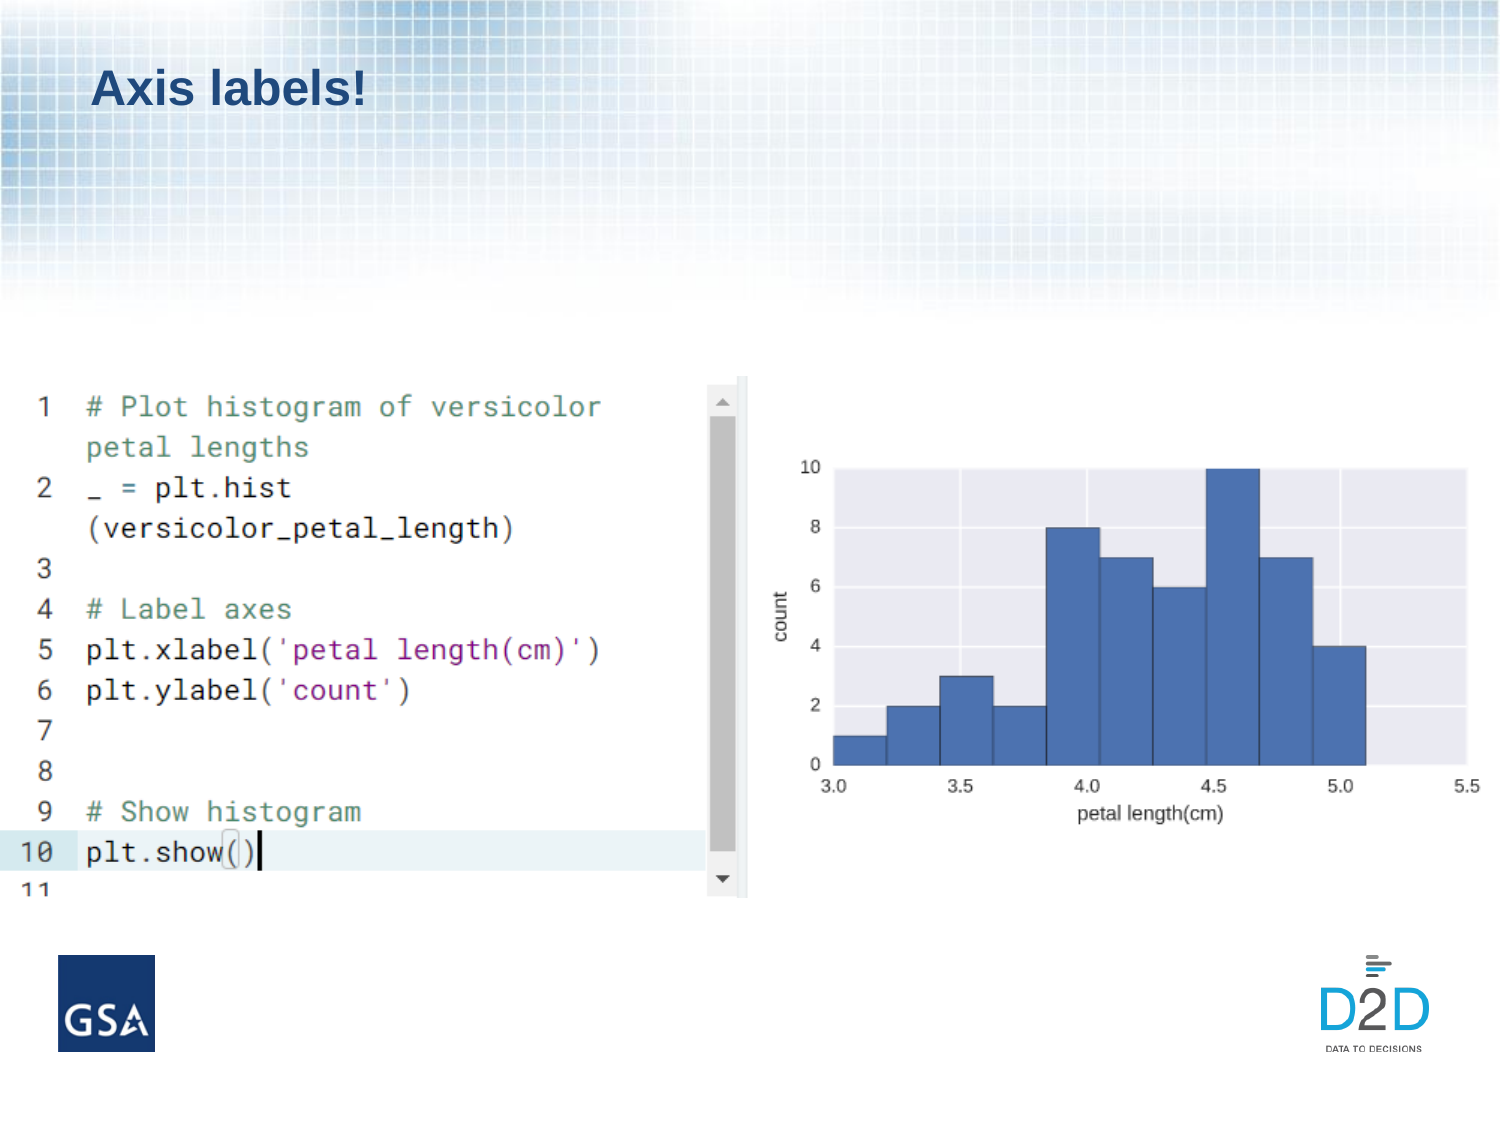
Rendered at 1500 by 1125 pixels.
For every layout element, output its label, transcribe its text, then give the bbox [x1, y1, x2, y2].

title Axis labels! [75, 30, 1425, 141]
picture [1310, 955, 1440, 1052]
picture [58, 955, 155, 1052]
picture [0, 0, 1500, 898]
